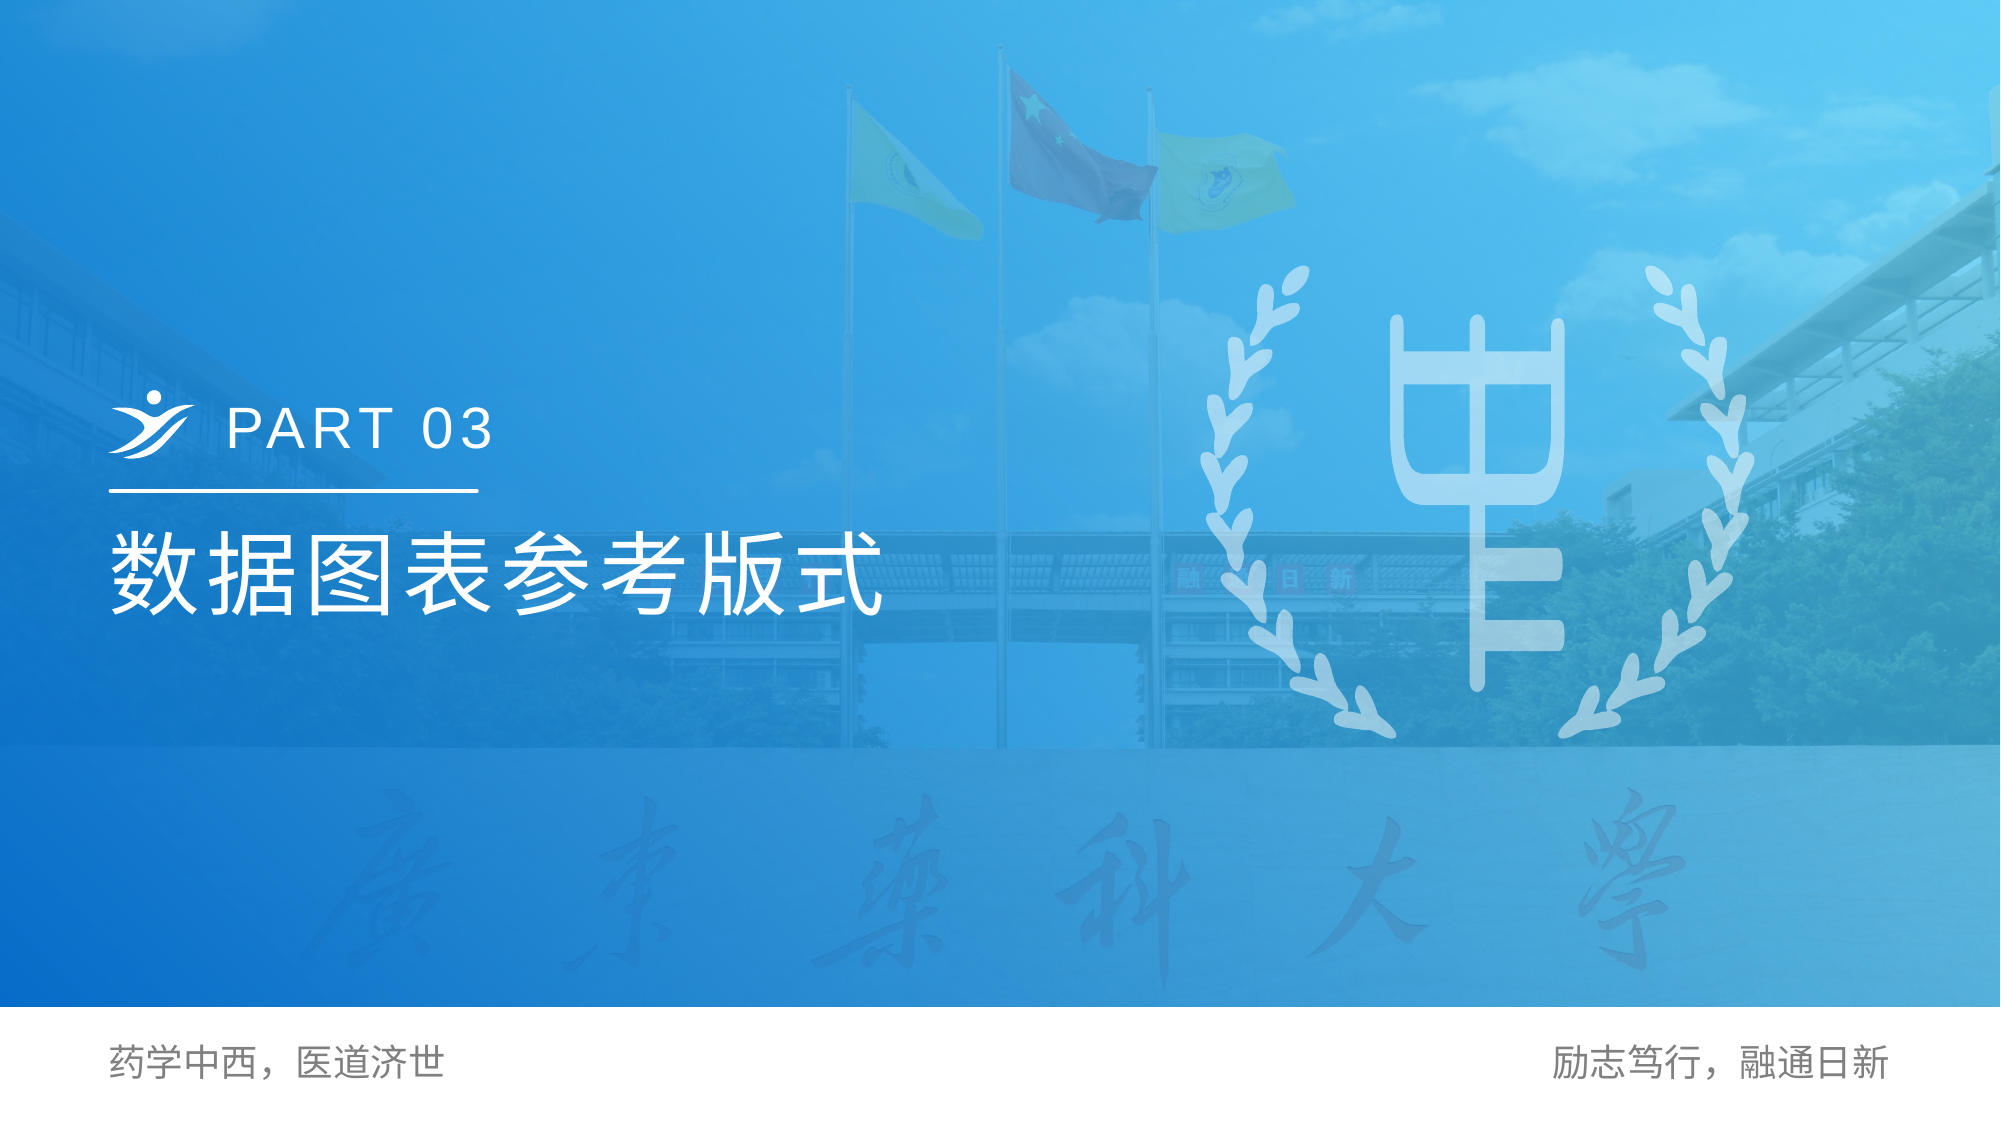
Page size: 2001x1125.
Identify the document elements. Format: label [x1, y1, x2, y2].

text_box [108, 382, 539, 469]
picture [0, 0, 2000, 1007]
text_box [1195, 261, 1760, 745]
